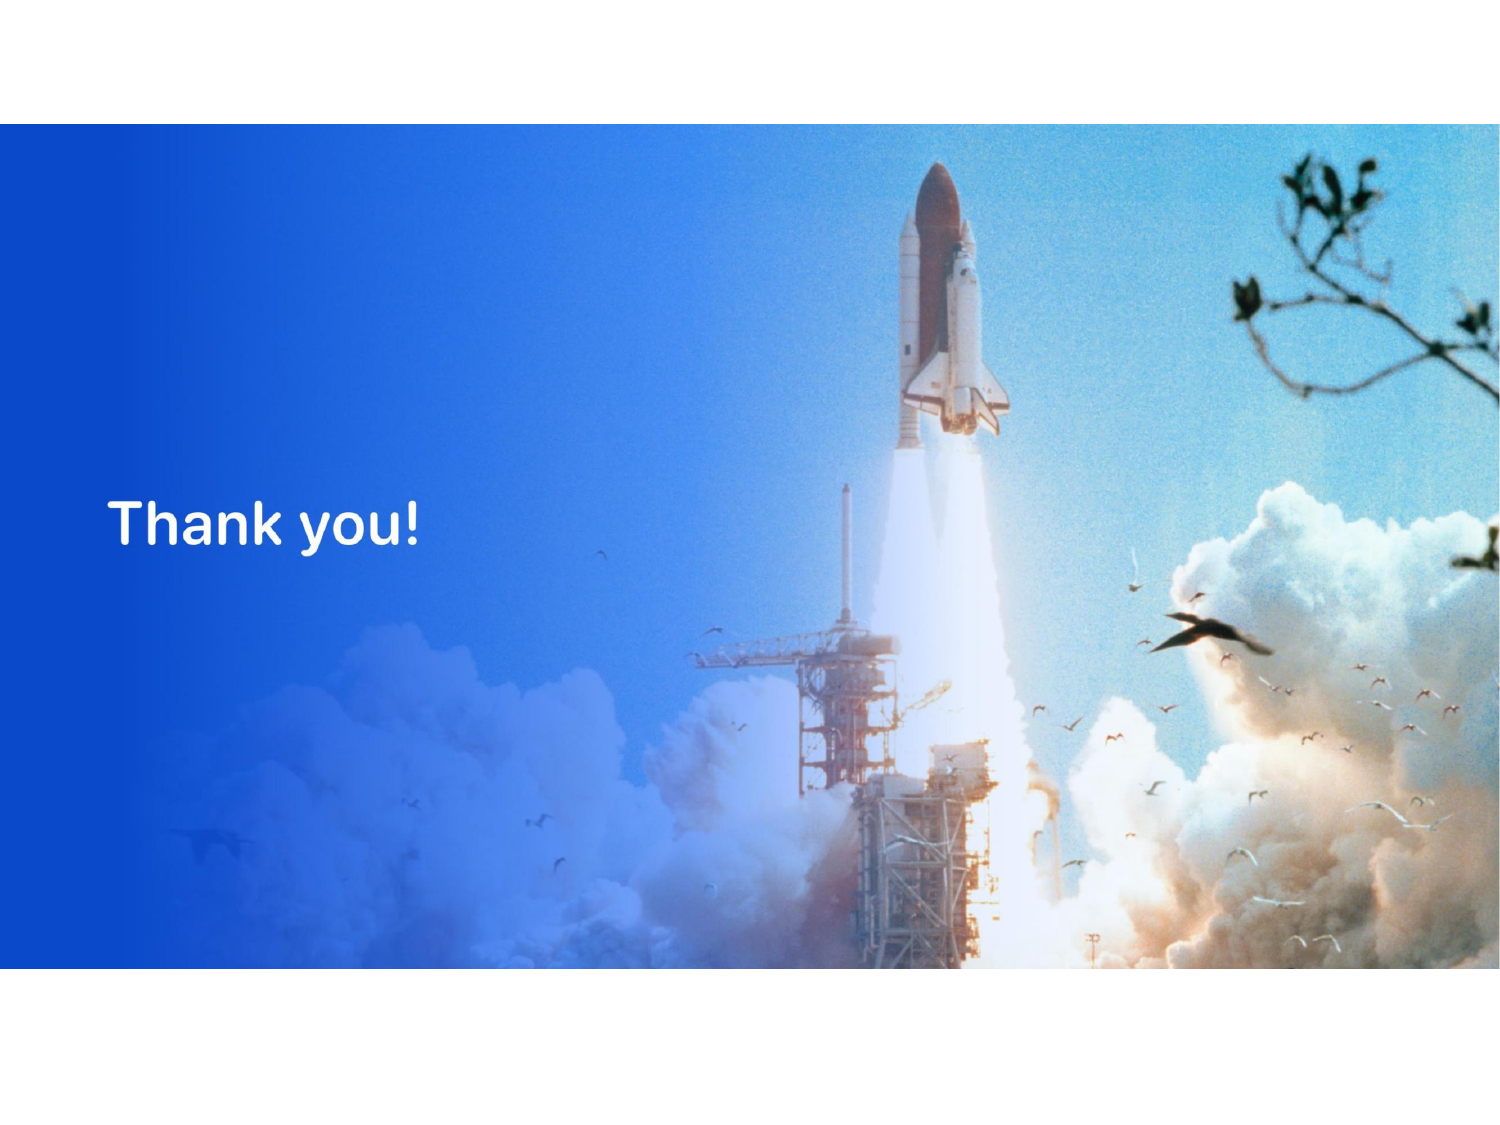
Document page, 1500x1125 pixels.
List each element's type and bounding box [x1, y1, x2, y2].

picture [0, 124, 1500, 969]
